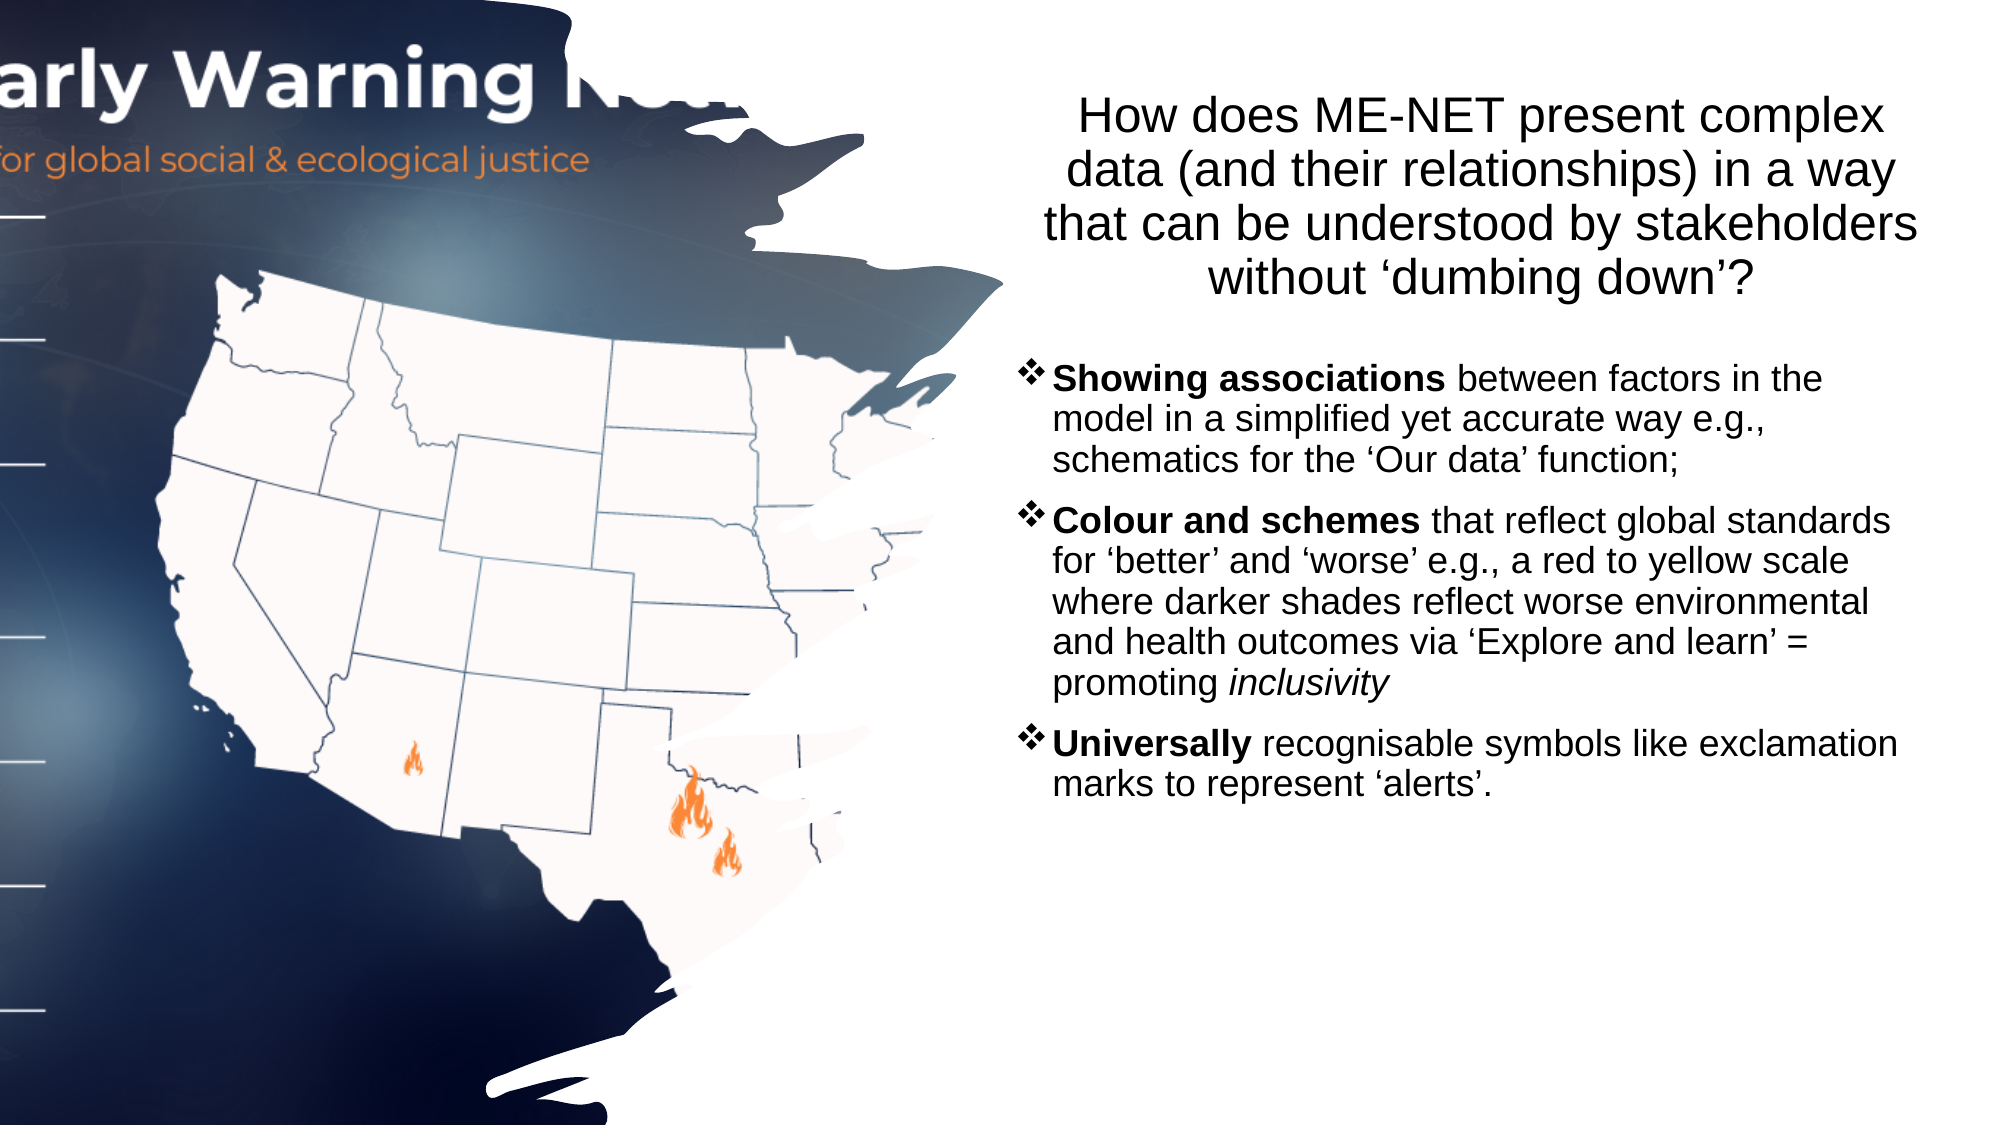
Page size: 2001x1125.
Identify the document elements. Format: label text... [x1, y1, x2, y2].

title How does ME-NET present complex data (and their relationships) in a way that can be understood by stakeholders without ‘dumbing down’? [1020, 49, 1943, 346]
picture [0, 0, 1004, 1125]
text_box [1004, 0, 2000, 1125]
list Showing associations between factors in the model in a simplified yet accurate way e.g., schematics for the ‘Our data’ function; Colour and schemes that reflect global standards for ‘better’ and ‘worse’ e.g., a red to yellow scale where darker shades reflect worse environmental and health outcomes via ‘Explore and learn’ = promoting inclusivity Universally recognisable symbols like exclamation marks to represent ‘alerts’. [1004, 351, 1943, 1045]
